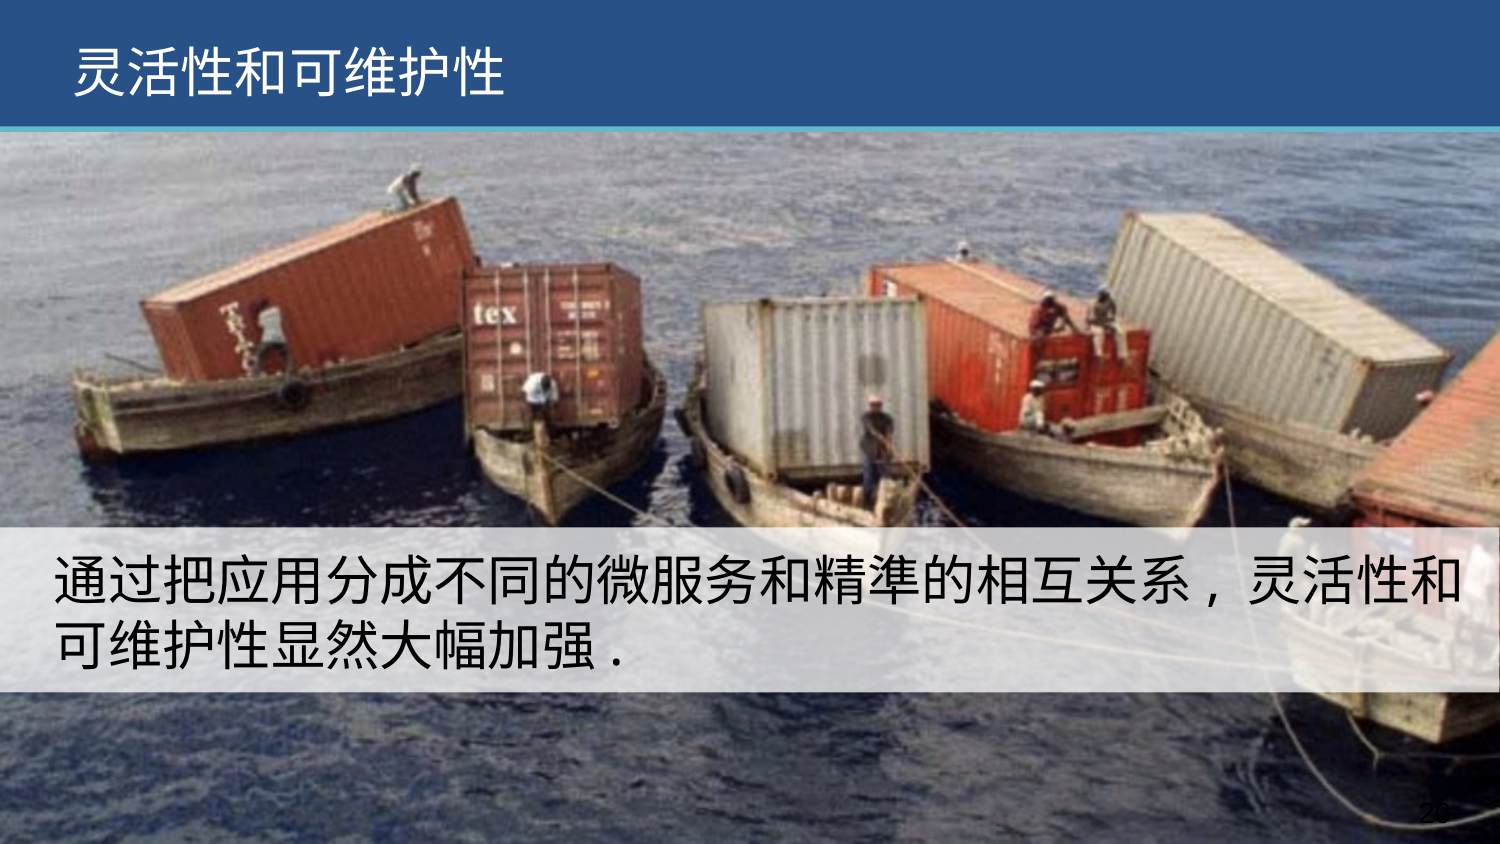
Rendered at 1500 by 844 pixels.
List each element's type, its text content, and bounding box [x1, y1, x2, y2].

text_box [0, 127, 1500, 132]
picture [0, 132, 1500, 844]
title 灵活性和可维护性 [26, 15, 1464, 127]
text_box [0, 0, 1500, 127]
